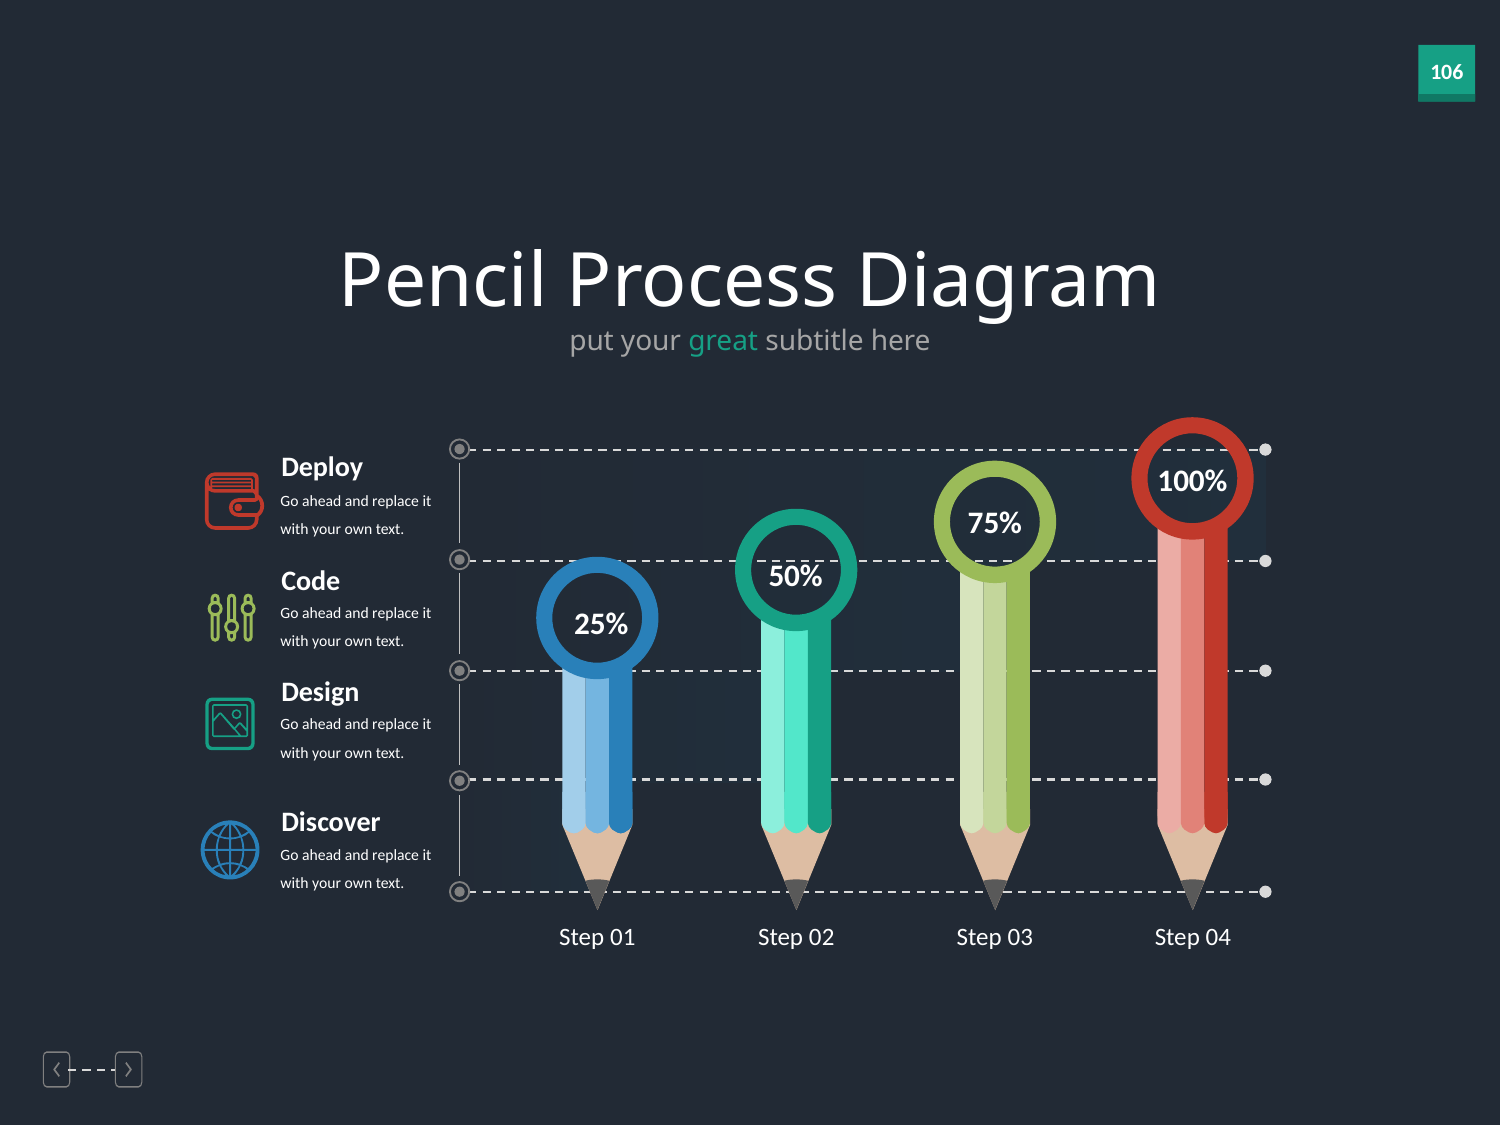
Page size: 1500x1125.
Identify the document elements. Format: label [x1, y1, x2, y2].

text_box [324, 224, 1176, 364]
text_box [204, 417, 1266, 911]
text_box [941, 913, 1048, 958]
text_box [200, 820, 260, 880]
text_box [207, 593, 256, 642]
text_box [205, 697, 255, 751]
text_box [1139, 913, 1247, 958]
text_box [544, 913, 651, 958]
text_box [743, 913, 850, 958]
